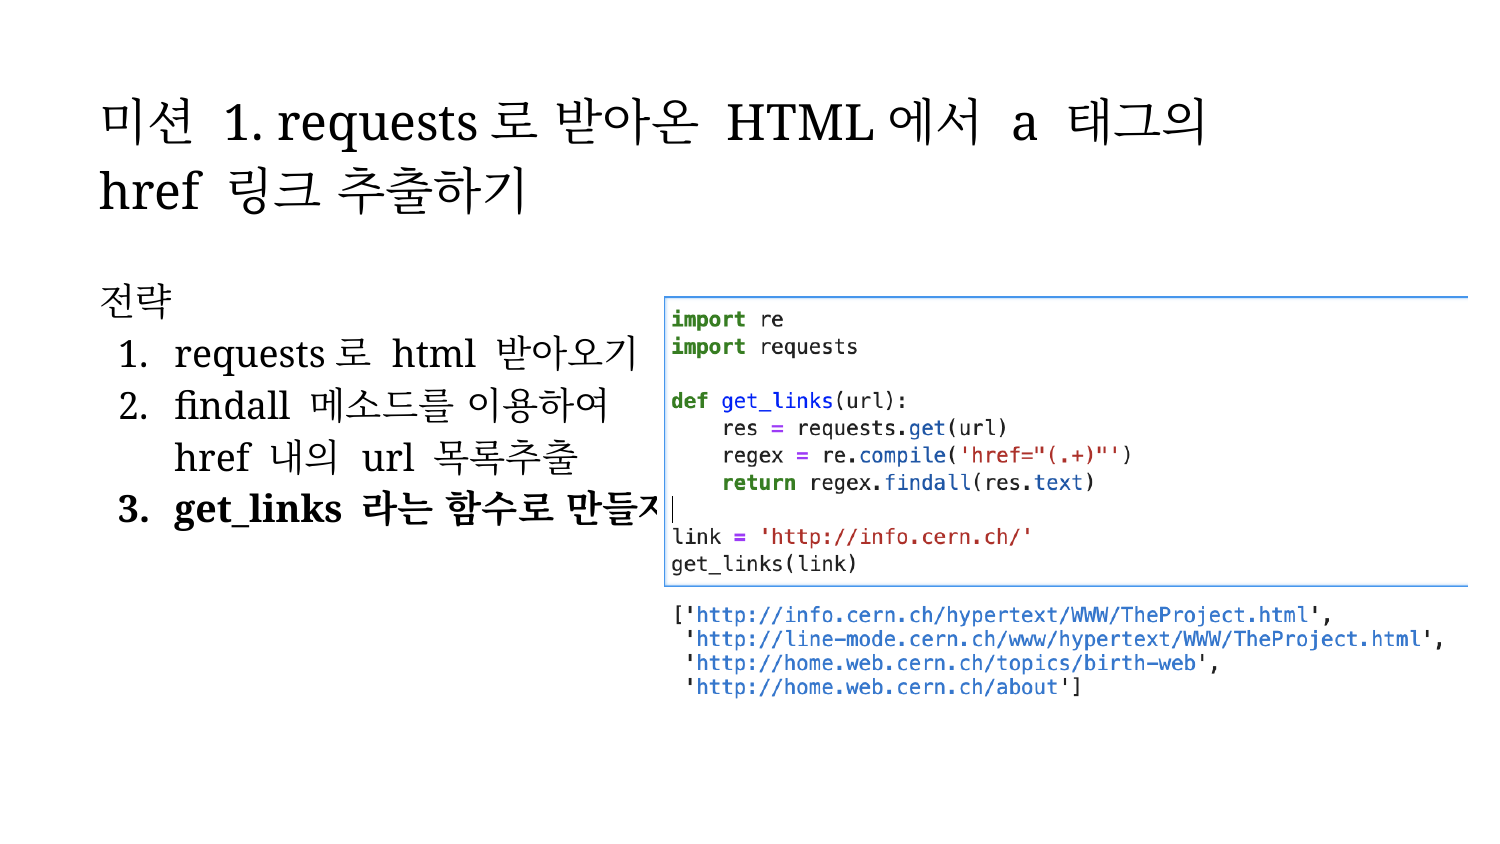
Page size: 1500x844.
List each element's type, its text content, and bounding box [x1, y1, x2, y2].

title 미션 1. requests로 받아온 HTML에서 a 태그의 href 링크 추출하기 전략 requests로 html 받아오기 findall 메소드를 이용하여 href 내의 url 목록추출 get_links 라는 함수로 만들자 [84, 66, 1308, 478]
picture [656, 283, 1468, 705]
